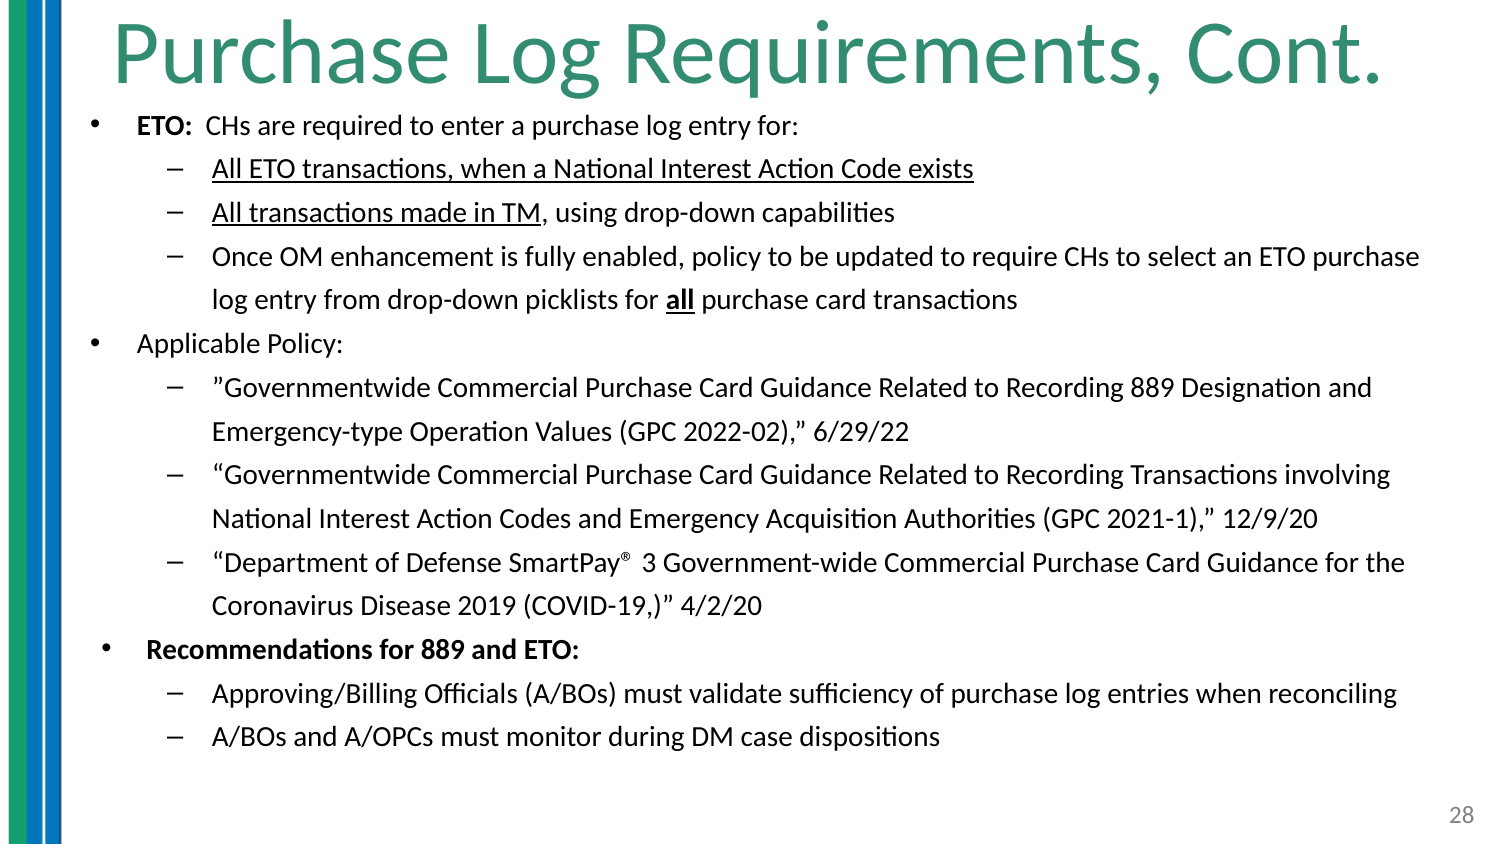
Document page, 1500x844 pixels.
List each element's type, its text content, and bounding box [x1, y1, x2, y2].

list ETO: CHs are required to enter a purchase log entry for: All ETO transactions, when a National Interest Action Code exists All transactions made in TM, using drop-down capabilities Once OM enhancement is fully enabled, policy to be updated to require CHs to select an ETO purchase log entry from drop-down picklists for all purchase card transactions Applicable Policy: ”Governmentwide Commercial Purchase Card Guidance Related to Recording 889 Designation and Emergency-type Operation Values (GPC 2022-02),” 6/29/22 “Governmentwide Commercial Purchase Card Guidance Related to Recording Transactions involving National Interest Action Codes and Emergency Acquisition Authorities (GPC 2021-1),” 12/9/20 “Department of Defense SmartPay® 3 Government-wide Commercial Purchase Card Guidance for the Coronavirus Disease 2019 (COVID-19,)” 4/2/20 Recommendations for 889 and ETO: Approving/Billing Officials (A/BOs) must validate sufficiency of purchase log entries when reconciling A/BOs and A/OPCs must monitor during DM case dispositions [75, 89, 1469, 633]
picture [29, 0, 1500, 844]
picture [0, 0, 26, 844]
title Purchase Log Requirements, Cont. [75, 0, 1425, 89]
